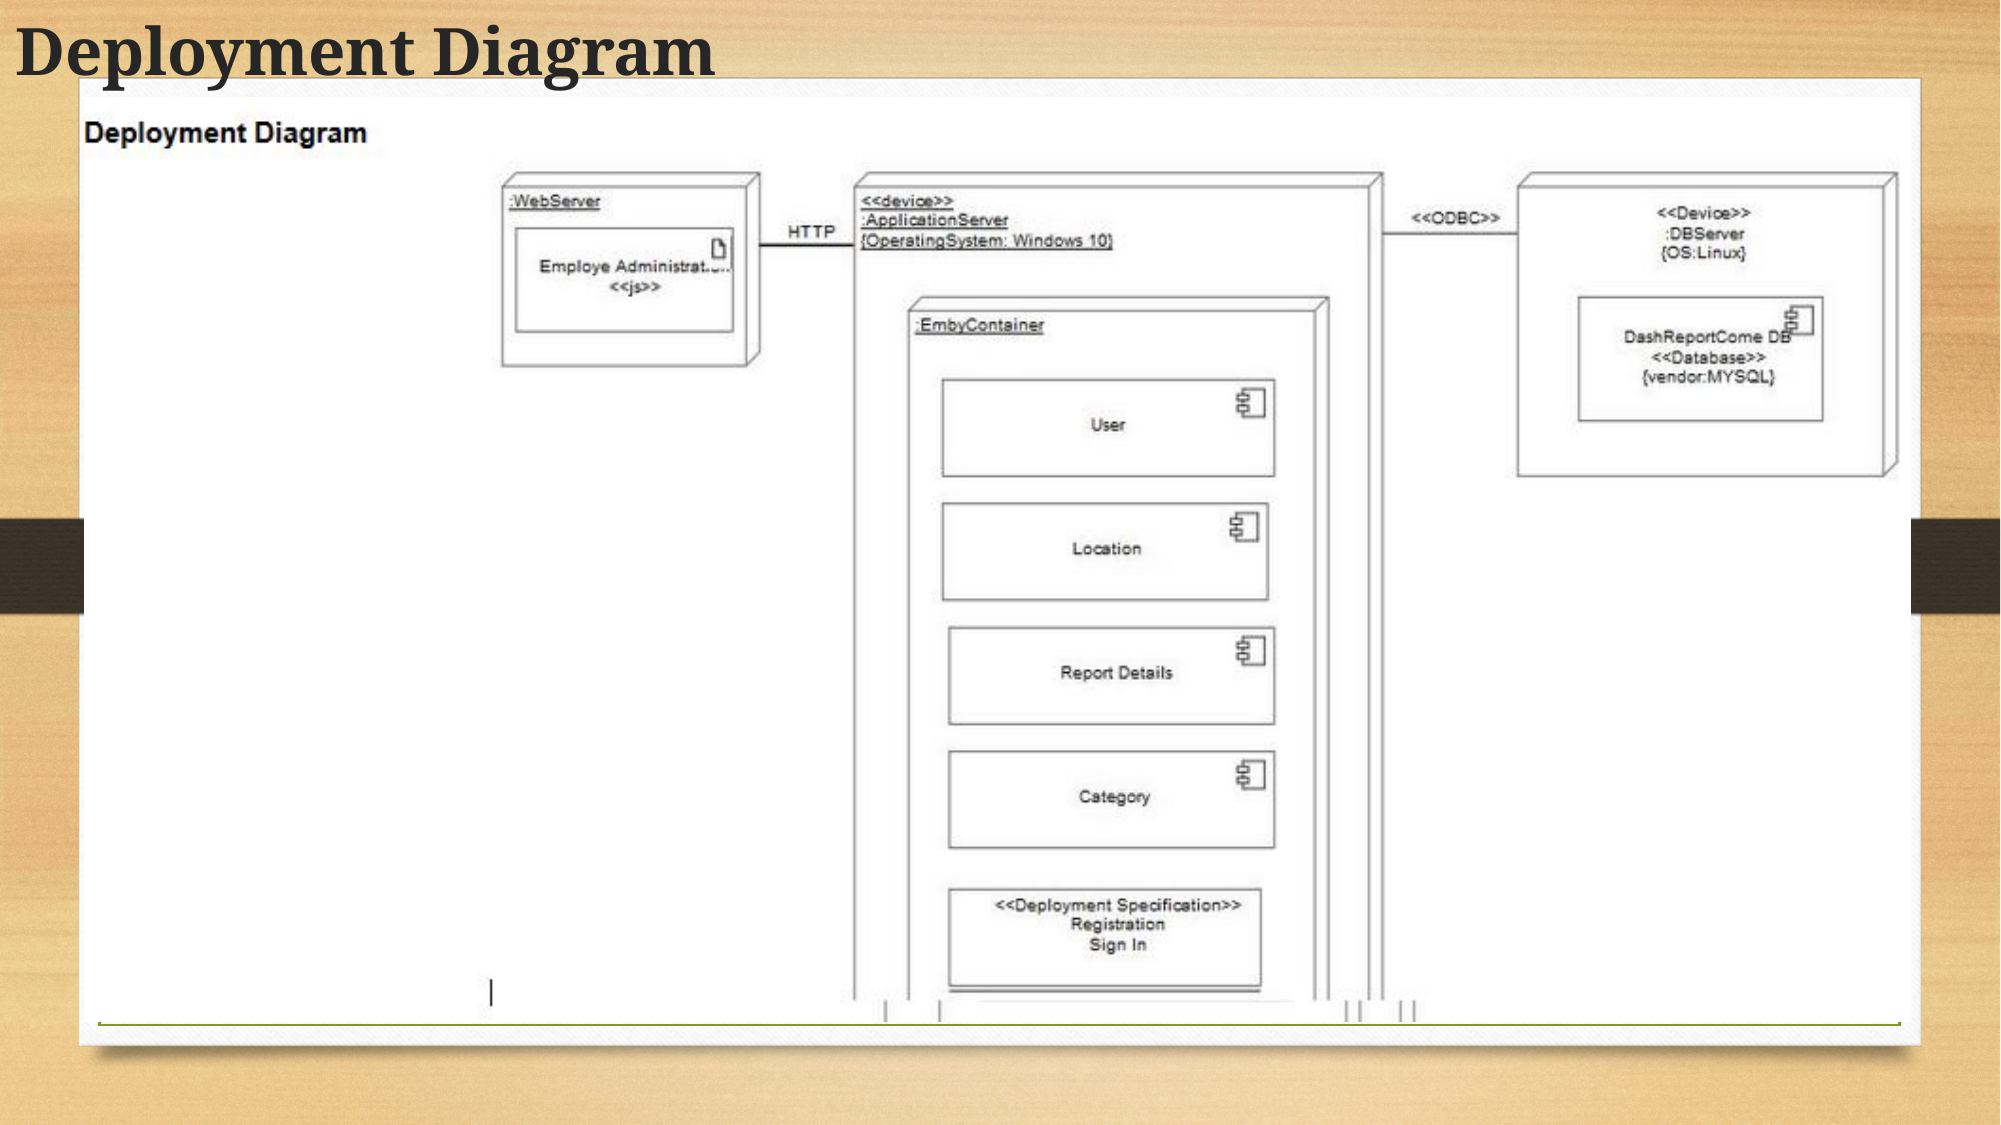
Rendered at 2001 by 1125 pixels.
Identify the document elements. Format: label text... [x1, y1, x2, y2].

picture [0, 0, 2001, 1125]
title Deployment Diagram [0, 0, 733, 98]
